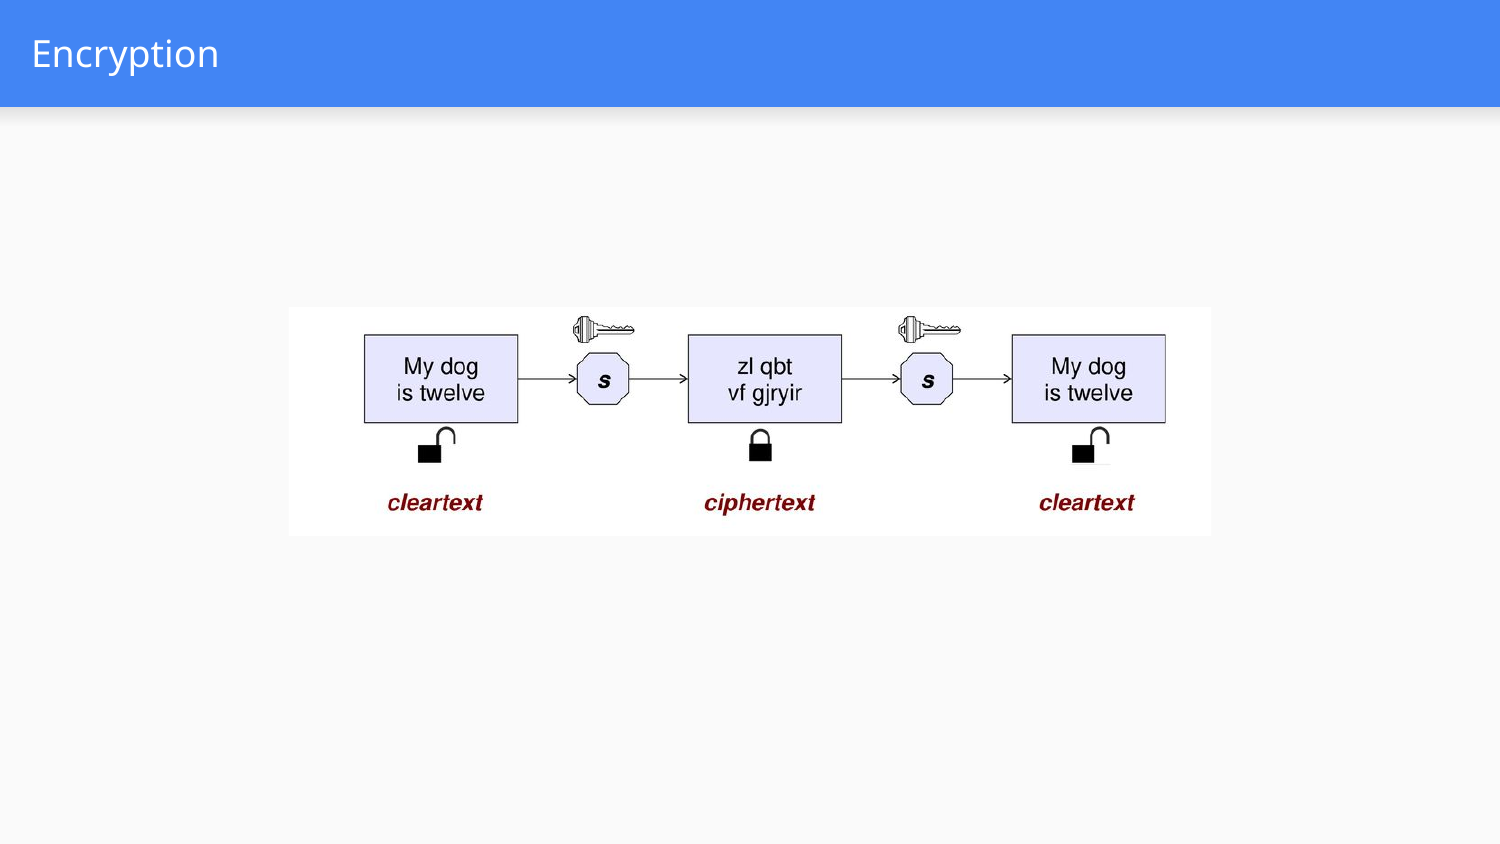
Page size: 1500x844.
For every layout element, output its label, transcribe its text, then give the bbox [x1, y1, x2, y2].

title Encryption [16, 2, 1464, 102]
picture [288, 307, 1212, 536]
